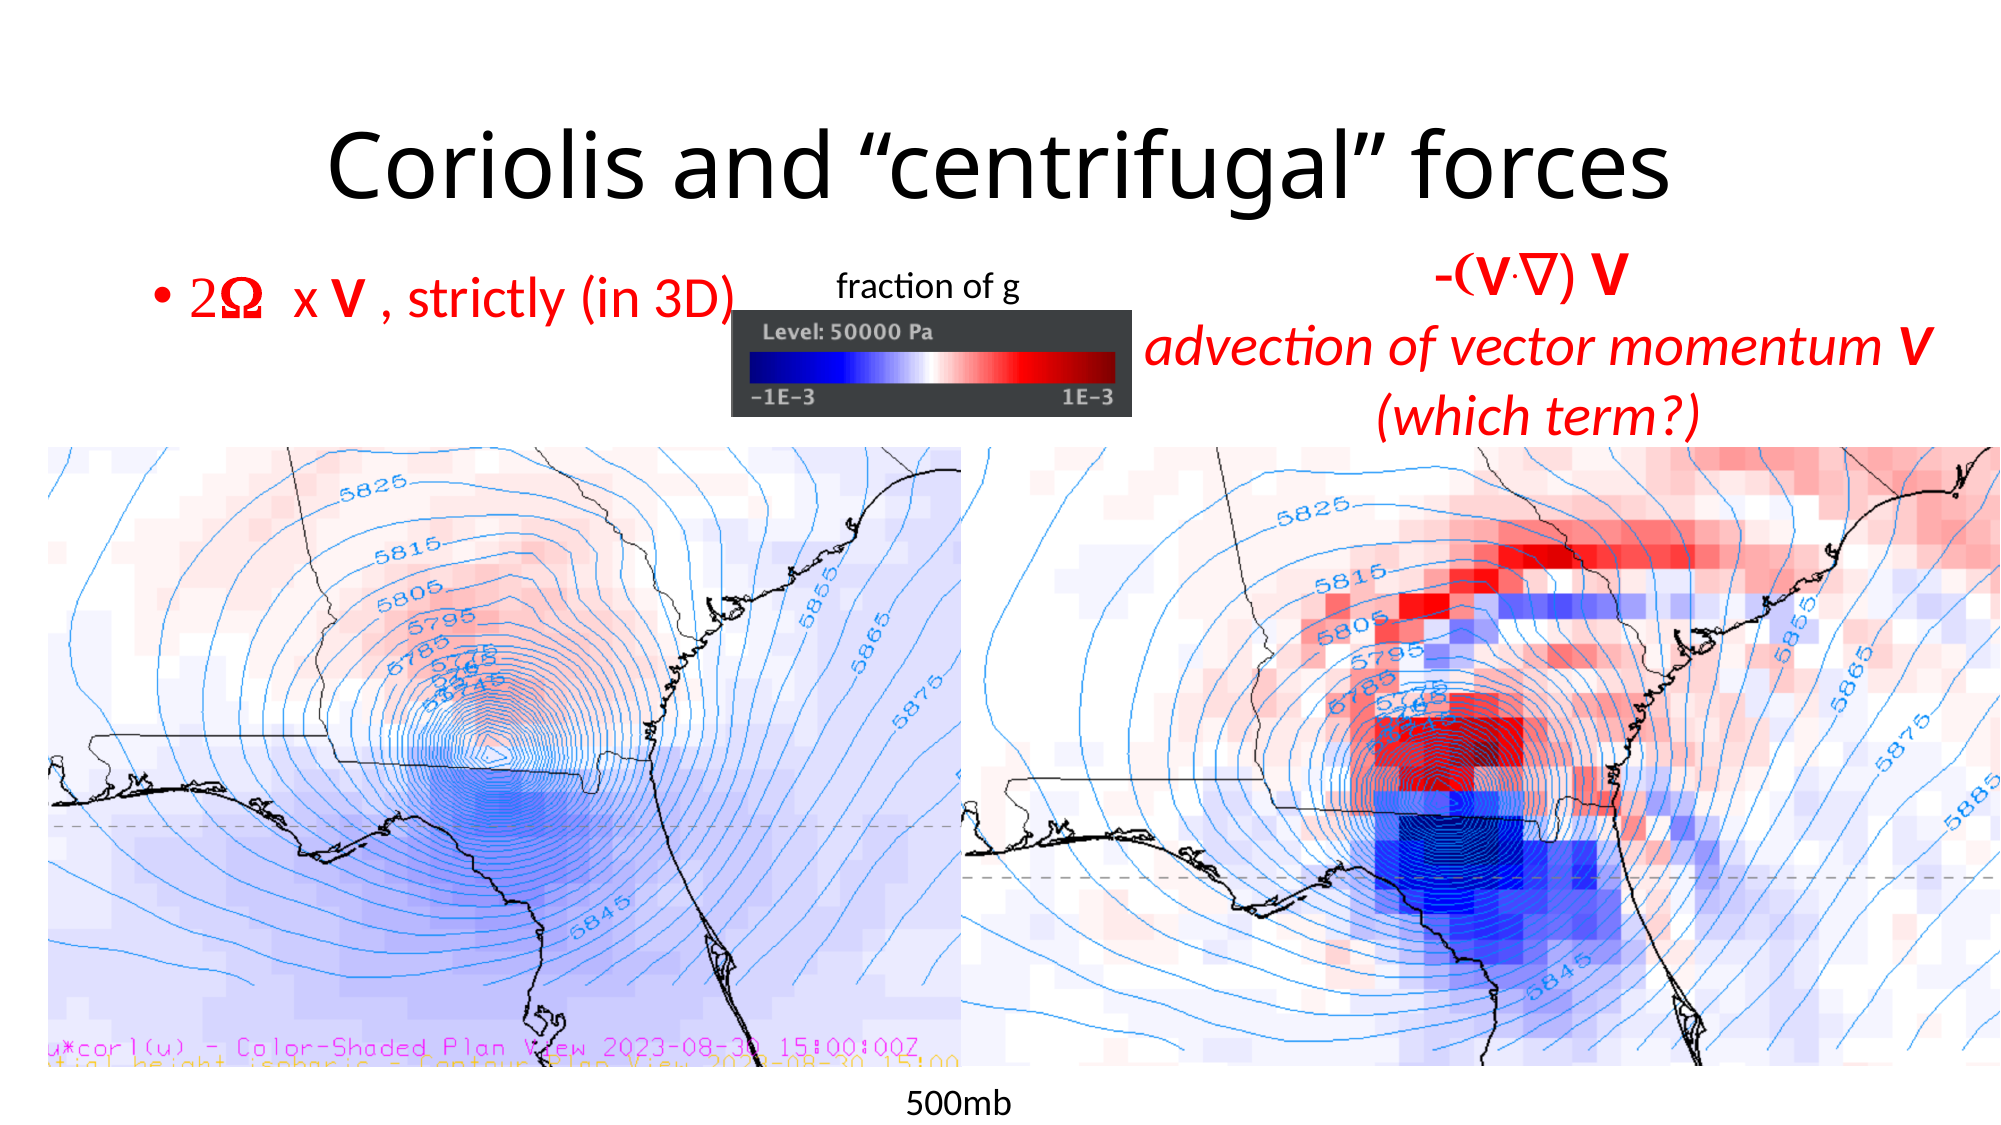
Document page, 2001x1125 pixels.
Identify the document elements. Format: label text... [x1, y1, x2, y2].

text_box fraction of g [821, 253, 1036, 310]
picture [48, 447, 2000, 1067]
picture [731, 310, 1132, 417]
text_box -(V.∇) V advection of vector momentum V (which term?) [1083, 229, 1993, 447]
title Coriolis and “centrifugal” forces [137, 59, 1863, 259]
list 2W x V , strictly (in 3D) [137, 259, 1083, 447]
text_box 500mb [890, 1070, 1036, 1125]
